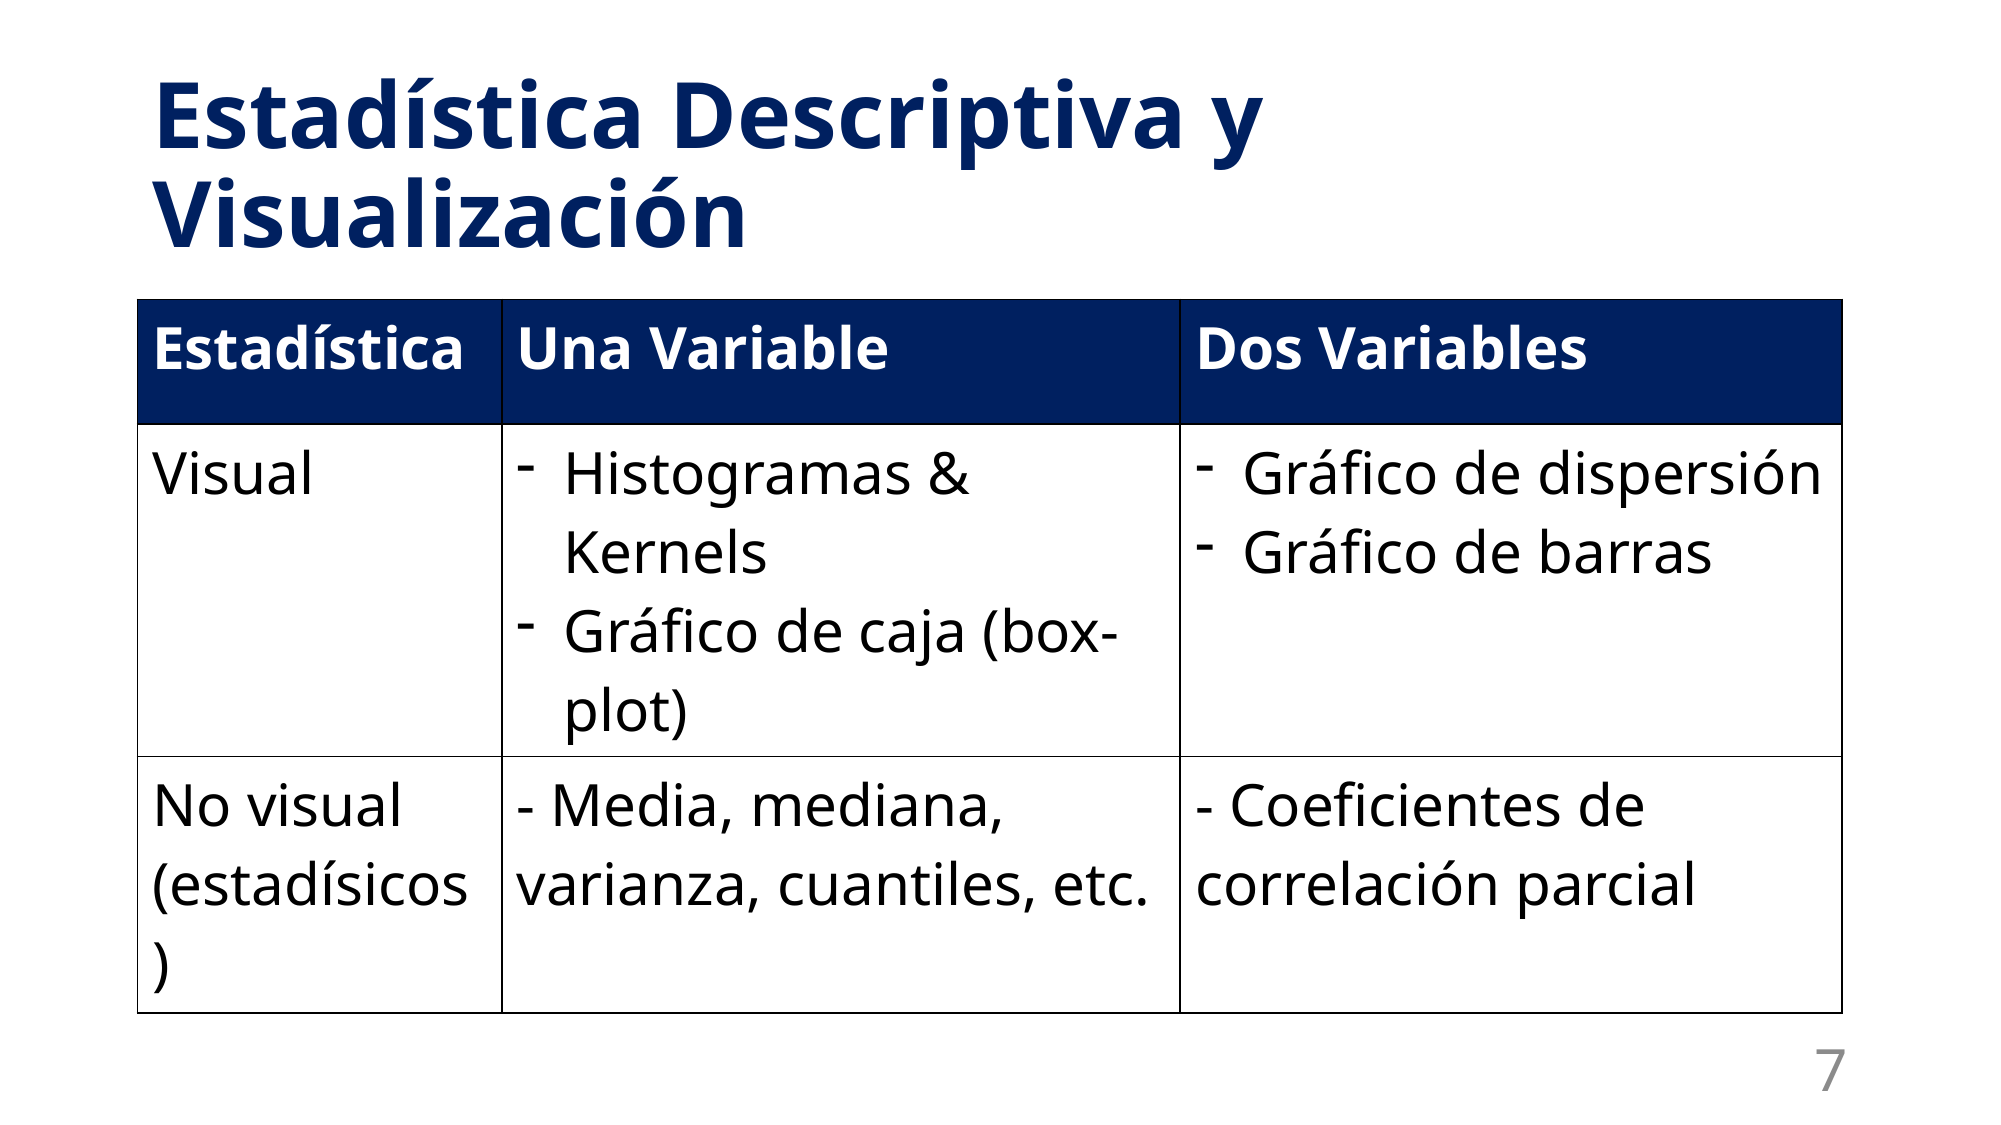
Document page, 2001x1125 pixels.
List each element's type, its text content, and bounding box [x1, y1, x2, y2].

table_cell - Coeficientes de correlación parcial [1181, 757, 1841, 1012]
table_cell No visual (estadísicos) [138, 757, 501, 1012]
table_cell - Media, mediana, varianza, cuantiles, etc. [503, 757, 1179, 1012]
table_cell Gráfico de dispersión Gráfico de barras [1181, 425, 1841, 756]
table_header Una Variable [503, 300, 1179, 423]
title Estadística Descriptiva y Visualización [137, 59, 1863, 278]
table_header Dos Variables [1181, 300, 1841, 423]
table_cell Histogramas & Kernels Gráfico de caja (box-plot) [503, 425, 1179, 756]
table_header Estadística [138, 300, 501, 423]
table_cell Visual [138, 425, 501, 756]
slide_number 7 [1412, 1042, 1863, 1103]
